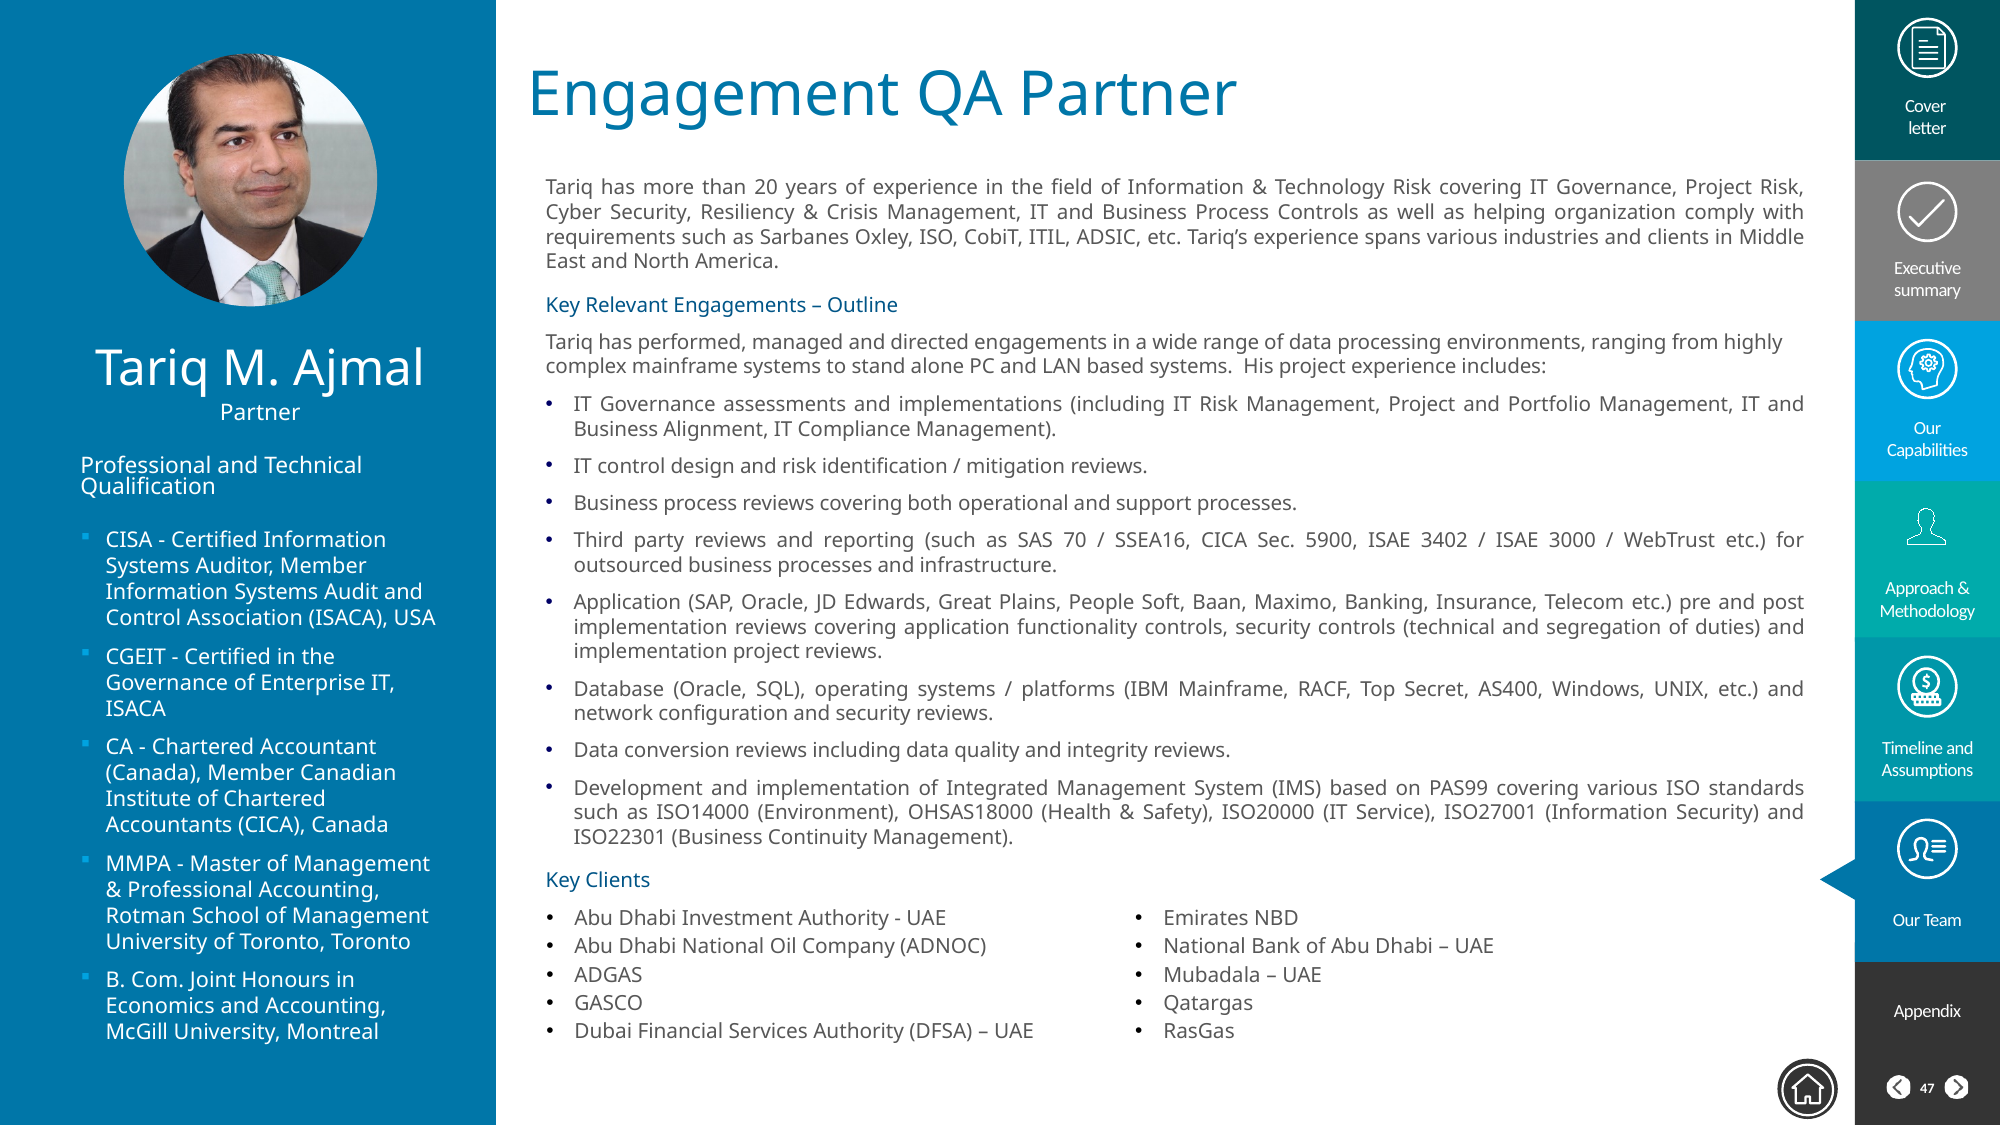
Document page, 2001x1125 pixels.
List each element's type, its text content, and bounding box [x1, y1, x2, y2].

text_box Professional and Technical Qualification CISA - Certified Information Systems Auditor, Member Information Systems Audit and Control Association (ISACA), USA CGEIT - Certified in the Governance of Enterprise IT, ISACA CA - Chartered Accountant (Canada), Member Canadian Institute of Chartered Accountants (CICA), Canada MMPA - Master of Management & Professional Accounting, Rotman School of Management University of Toronto, Toronto B. Com. Joint Honours in Economics and Accounting, McGill University, Montreal [65, 449, 455, 1052]
picture [1944, 1075, 1969, 1099]
text_box [1817, 855, 1860, 903]
text_box Tariq has more than 20 years of experience in the field of Information & Technology Risk covering IT Governance, Project Risk, Cyber Security, Resiliency & Crisis Management, IT and Business Process Controls as well as helping organization comply with requirements such as Sarbanes Oxley, ISO, CobiT, ITIL, ADSIC, etc. Tariq’s experience spans various industries and clients in Middle East and North America. Key Relevant Engagements – Outline Tariq has performed, managed and directed engagements in a wide range of data processing environments, ranging from highly complex mainframe systems to stand alone PC and LAN based systems. His project experience includes: IT Governance assessments and implementations (including IT Risk Management, Project and Portfolio Management, IT and Business Alignment, IT Compliance Management). IT control design and risk identification / mitigation reviews. Business process reviews covering both operational and support processes. Third party reviews and reporting (such as SAS 70 / SSEA16, CICA Sec. 5900, ISAE 3402 / ISAE 3000 / WebTrust etc.) for outsourced business processes and infrastructure. Application (SAP, Oracle, JD Edwards, Great Plains, People Soft, Baan, Maximo, Banking, Insurance, Telecom etc.) pre and post implementation reviews covering application functionality controls, security controls (technical and segregation of duties) and implementation project reviews. Database (Oracle, SQL), operating systems / platforms (IBM Mainframe, RACF, Top Secret, AS400, Windows, UNIX, etc.) and network configuration and security reviews. Data conversion reviews including data quality and integrity reviews. Development and implementation of Integrated Management System (IMS) based on PAS99 covering various ISO standards such as ISO14000 (Environment), OHSAS18000 (Health & Safety), ISO20000 (IT Service), ISO27001 (Information Security) and ISO22301 (Business Continuity Management). Key Clients [527, 165, 1806, 536]
table_header Abu Dhabi Investment Authority - UAE Abu Dhabi National Oil Company (ADNOC) ADGAS GASCO Dubai Financial Services Authority (DFSA) – UAE [535, 903, 1124, 1043]
text_box [0, 0, 495, 1125]
text_box Engagement QA Partner [527, 53, 1724, 131]
text_box Tariq M. Ajmal Partner [25, 329, 495, 426]
picture [124, 54, 377, 306]
table_header Emirates NBD National Bank of Abu Dhabi – UAE Mubadala – UAE Qatargas RasGas [1124, 903, 1873, 1043]
picture [1886, 1075, 1911, 1099]
